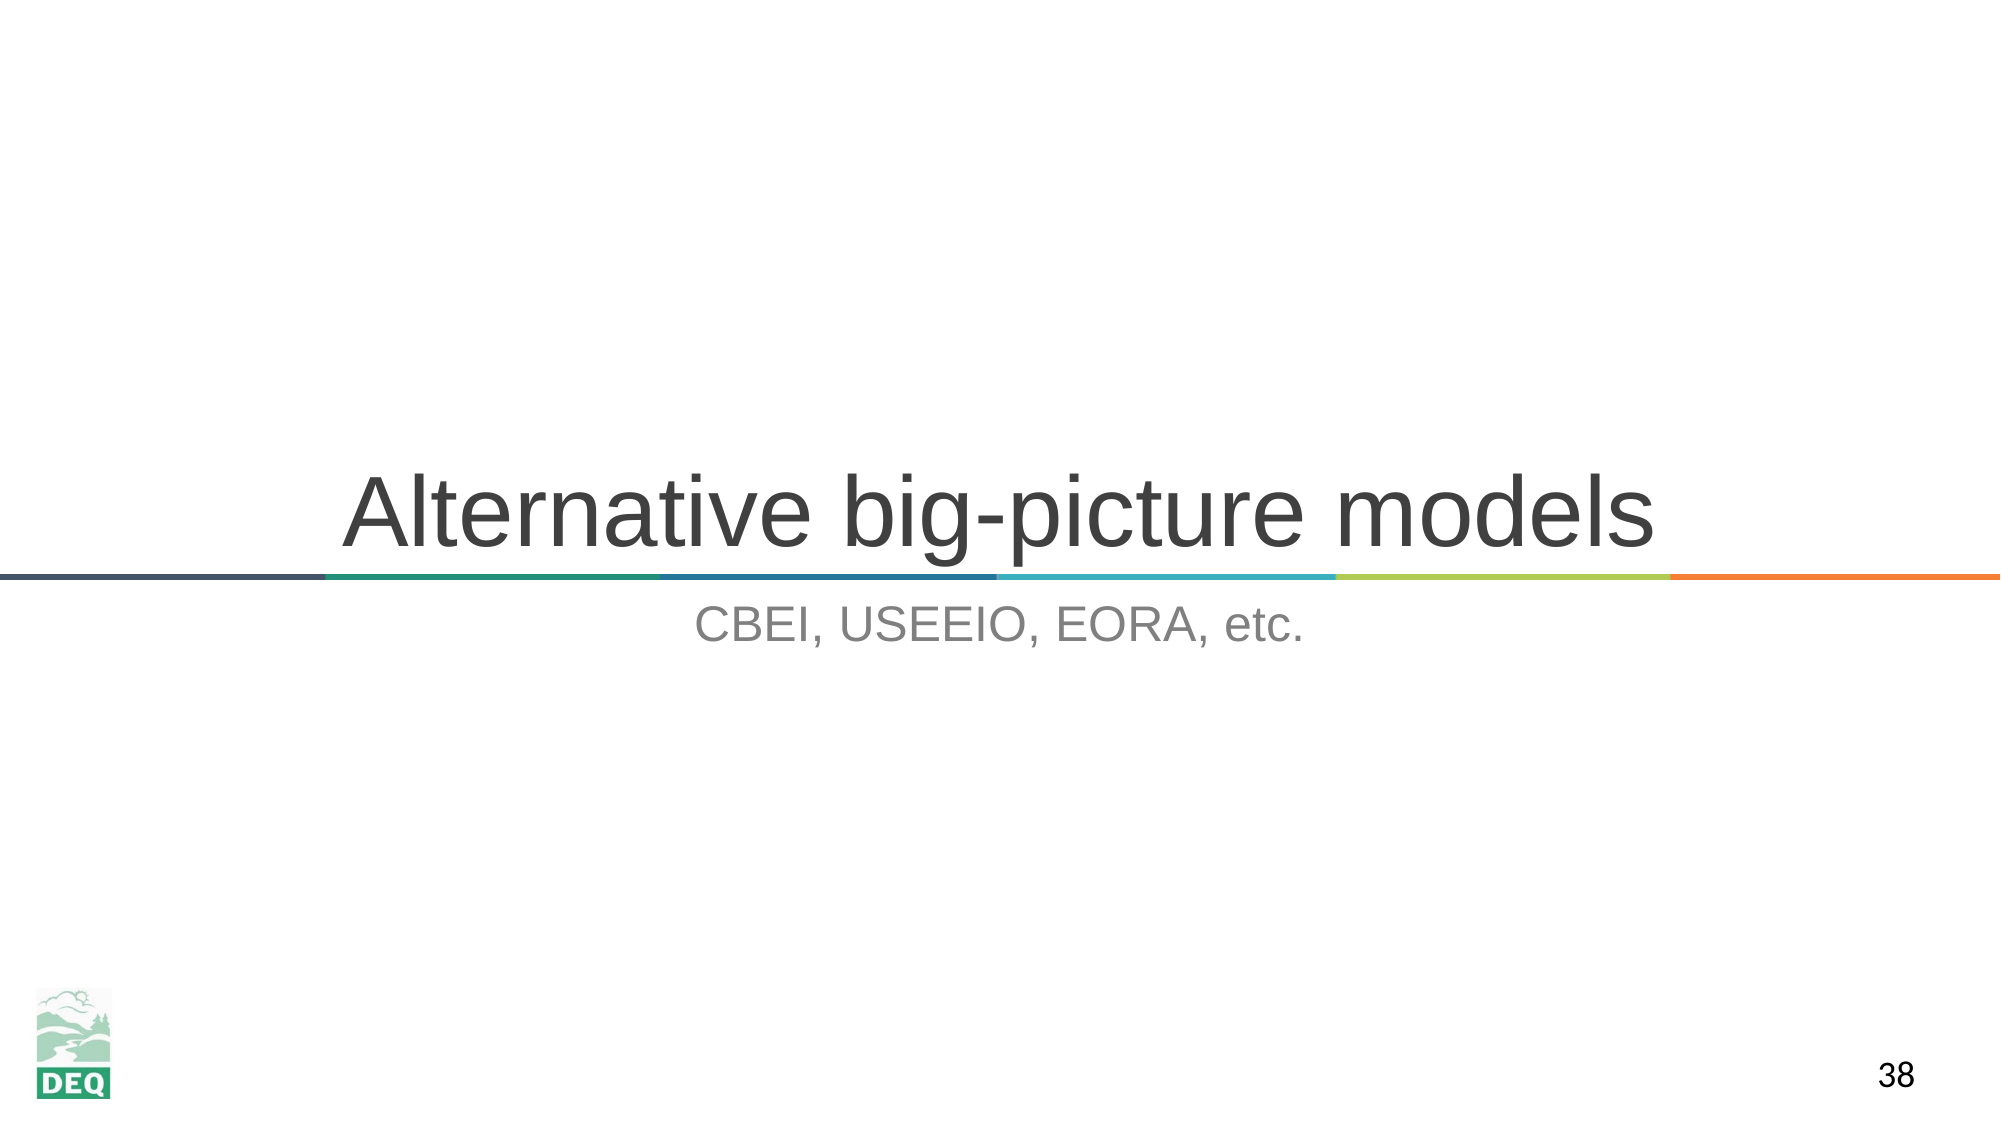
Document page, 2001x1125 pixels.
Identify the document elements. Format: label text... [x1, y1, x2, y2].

picture [0, 574, 2001, 580]
subtitle CBEI, USEEIO, EORA, etc. [249, 590, 1750, 863]
title Alternative big-picture models [249, 184, 1750, 576]
slide_number 38 [1862, 1042, 1978, 1103]
picture [15, 987, 128, 1099]
